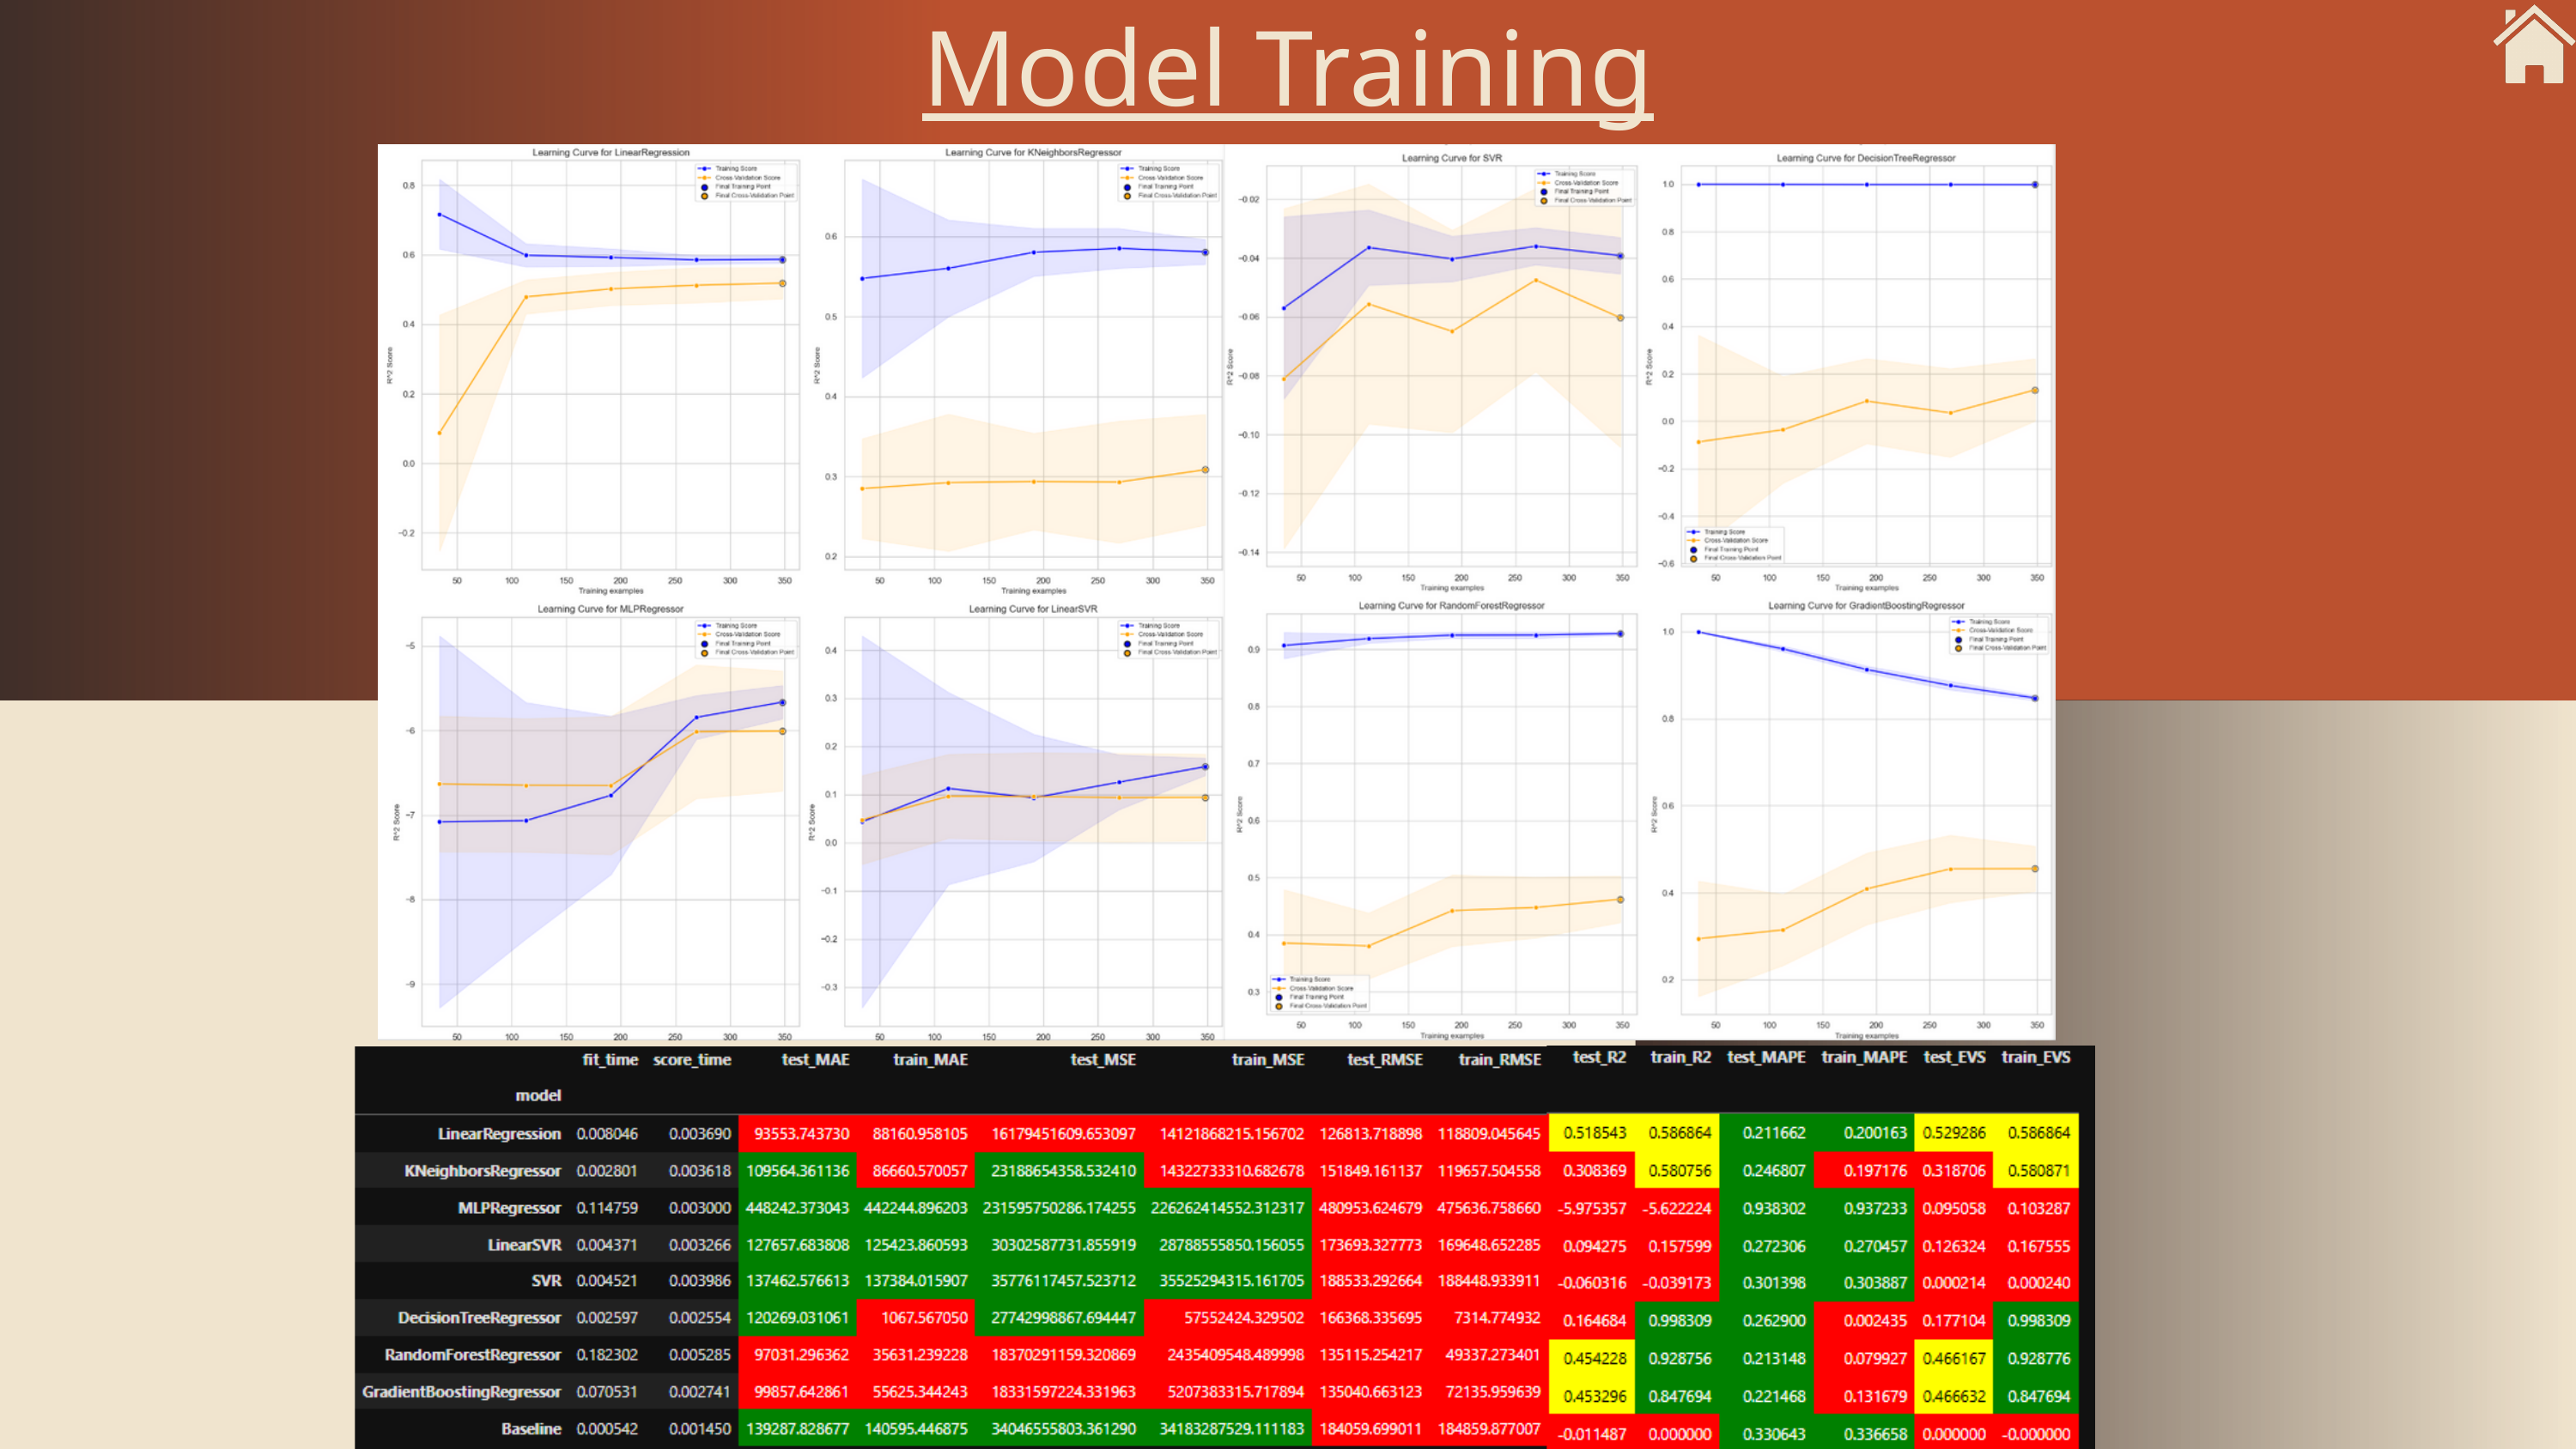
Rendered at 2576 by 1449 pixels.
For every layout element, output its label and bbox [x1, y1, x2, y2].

text_box [1546, 1046, 2096, 1449]
text_box [355, 1046, 1546, 1449]
text_box [1635, 711, 2576, 1449]
text_box [1224, 711, 2056, 1040]
text_box [378, 711, 1224, 1040]
text_box [0, 0, 2576, 701]
